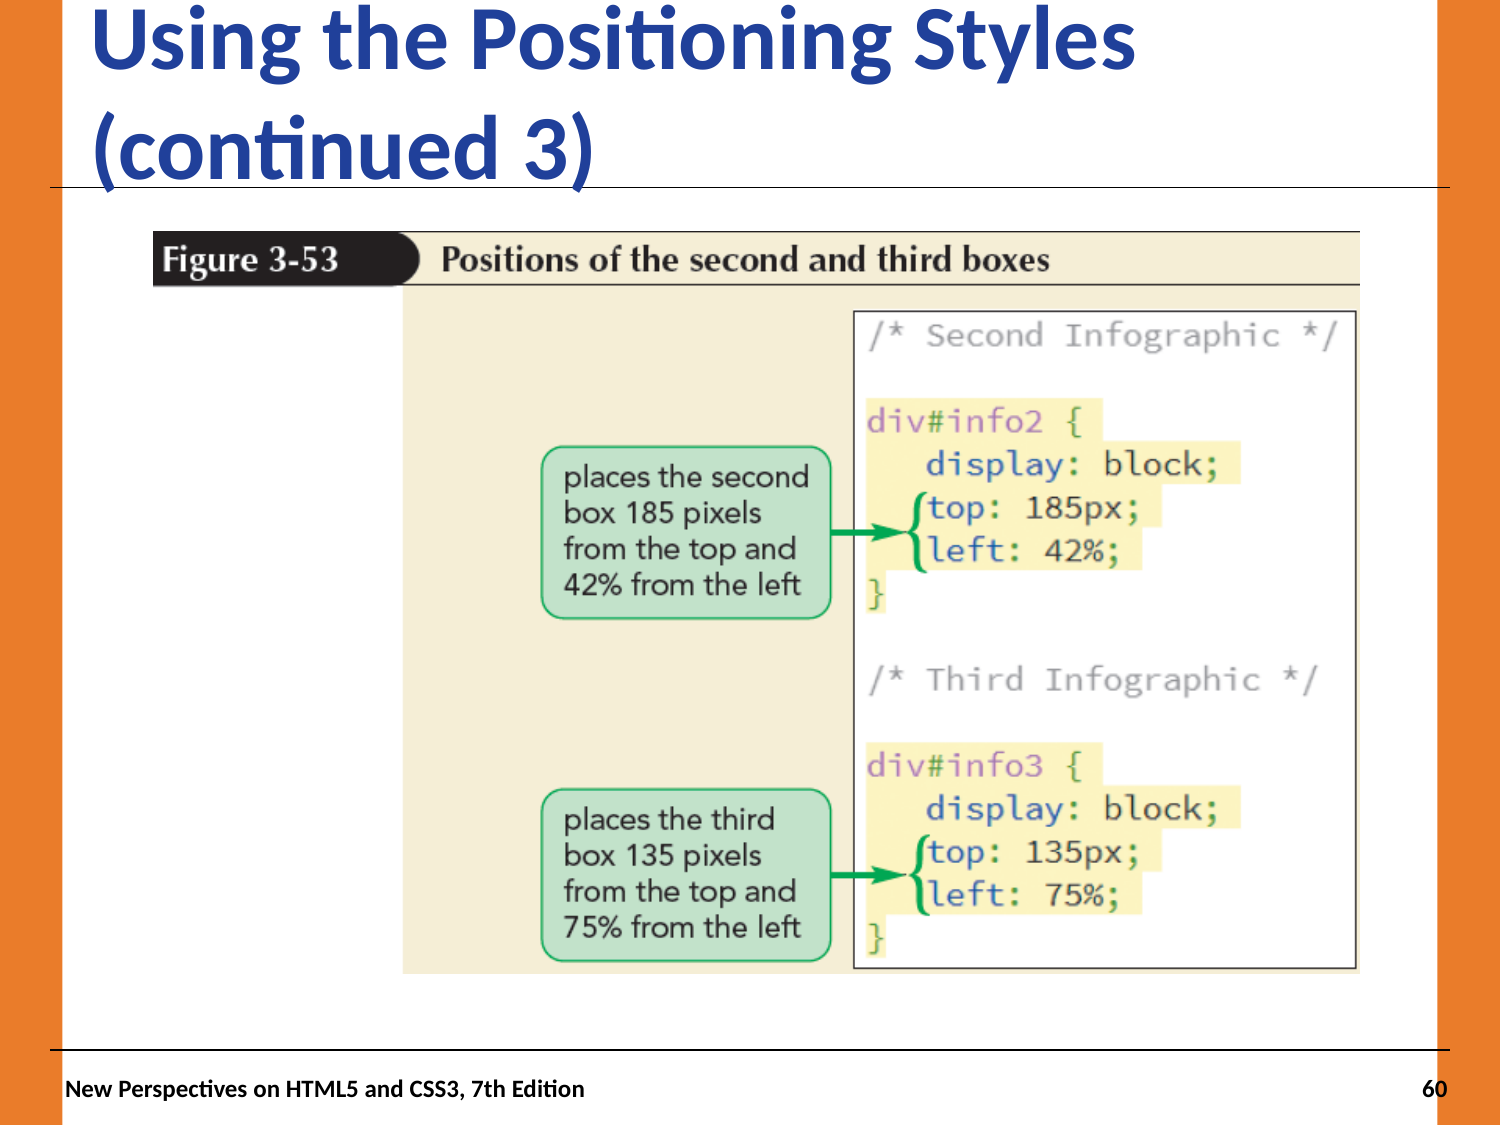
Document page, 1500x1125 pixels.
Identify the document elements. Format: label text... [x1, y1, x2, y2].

slide_number 60 [1374, 1050, 1463, 1125]
footer New Perspectives on HTML5 and CSS3, 7th Edition [50, 1050, 1374, 1125]
title Using the Positioning Styles (continued 3) [74, 24, 1376, 151]
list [152, 231, 1360, 974]
